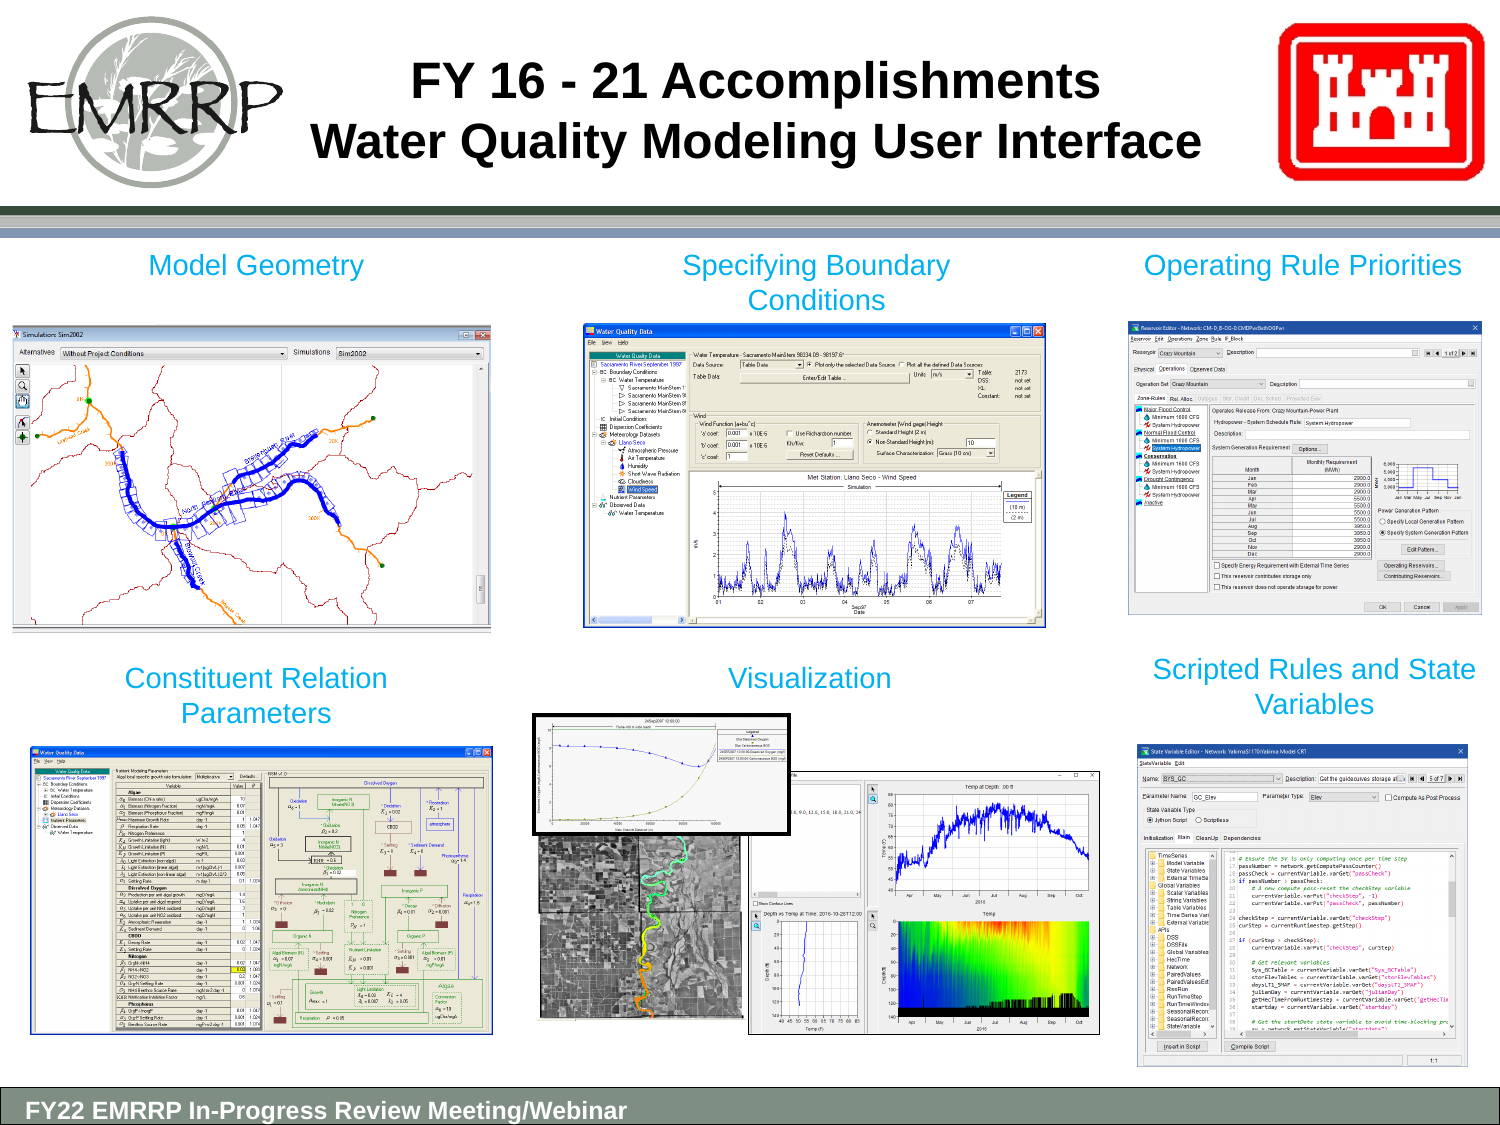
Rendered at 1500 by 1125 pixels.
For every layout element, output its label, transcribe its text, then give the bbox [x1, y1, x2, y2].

picture [1128, 320, 1482, 615]
picture [535, 717, 1101, 1035]
text_box Constituent Relation Parameters [78, 651, 435, 737]
text_box Operating Rule Priorities [1125, 239, 1482, 289]
picture [1275, 21, 1488, 183]
picture [29, 746, 494, 1035]
text_box Specifying Boundary Conditions [638, 239, 996, 322]
text_box Visualization [660, 651, 960, 702]
picture [12, 324, 492, 634]
text_box Model Geometry [78, 239, 435, 289]
picture [0, 206, 1500, 238]
picture [583, 323, 1046, 628]
text_box Scripted Rules and State Variables [1131, 642, 1498, 728]
picture [1137, 743, 1469, 1067]
picture [24, 12, 274, 191]
title FY 16 - 21 Accomplishments Water Quality Modeling User Interface [274, 12, 1238, 204]
